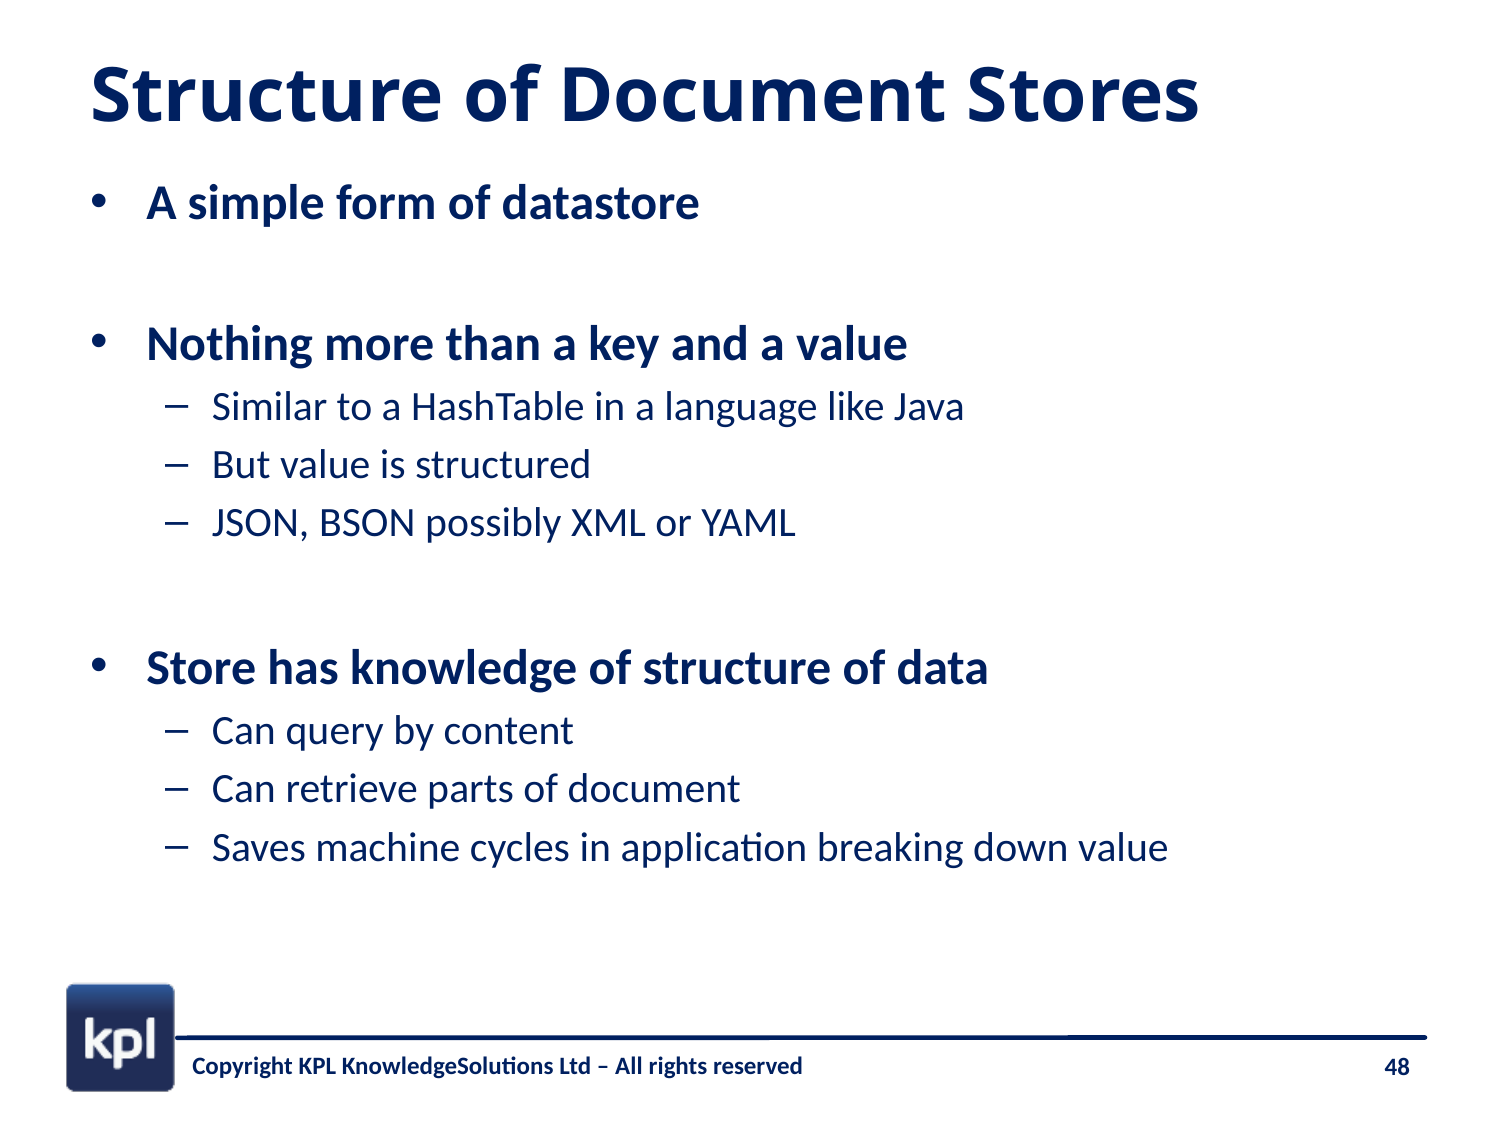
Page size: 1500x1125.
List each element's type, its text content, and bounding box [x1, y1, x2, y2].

picture [62, 980, 178, 1095]
list A simple form of datastore Nothing more than a key and a value Similar to a HashTable in a language like Java But value is structured JSON, BSON possibly XML or YAML Store has knowledge of structure of data Can query by content Can retrieve parts of document Saves machine cycles in application breaking down value [75, 162, 1425, 1013]
title Structure of Document Stores [75, 45, 1471, 138]
footer Copyright KPL KnowledgeSolutions Ltd – All rights reserved [177, 1050, 963, 1110]
slide_number 48 [987, 1042, 1425, 1103]
